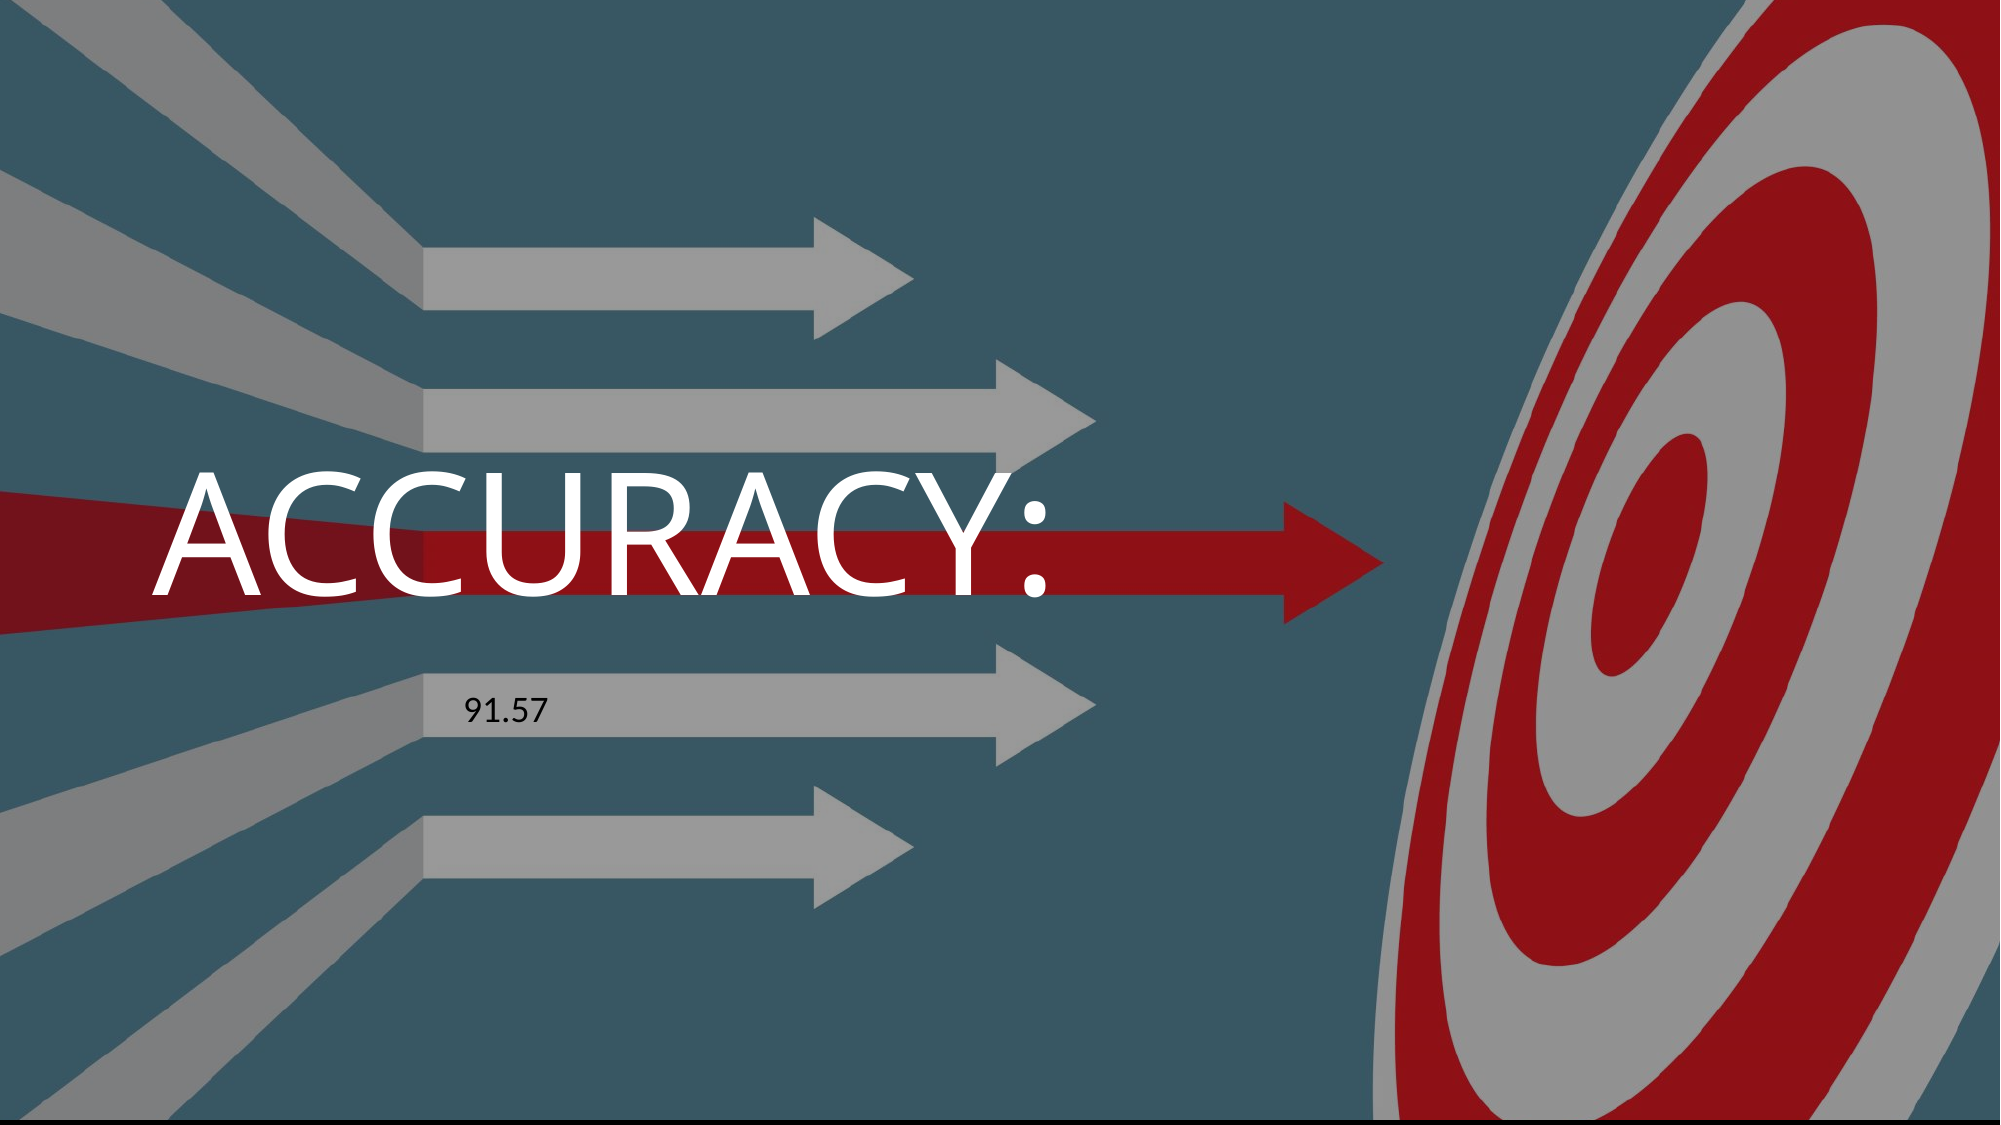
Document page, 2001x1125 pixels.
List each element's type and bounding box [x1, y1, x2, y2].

picture [0, 0, 2000, 1120]
text_box [0, 1120, 2000, 1125]
